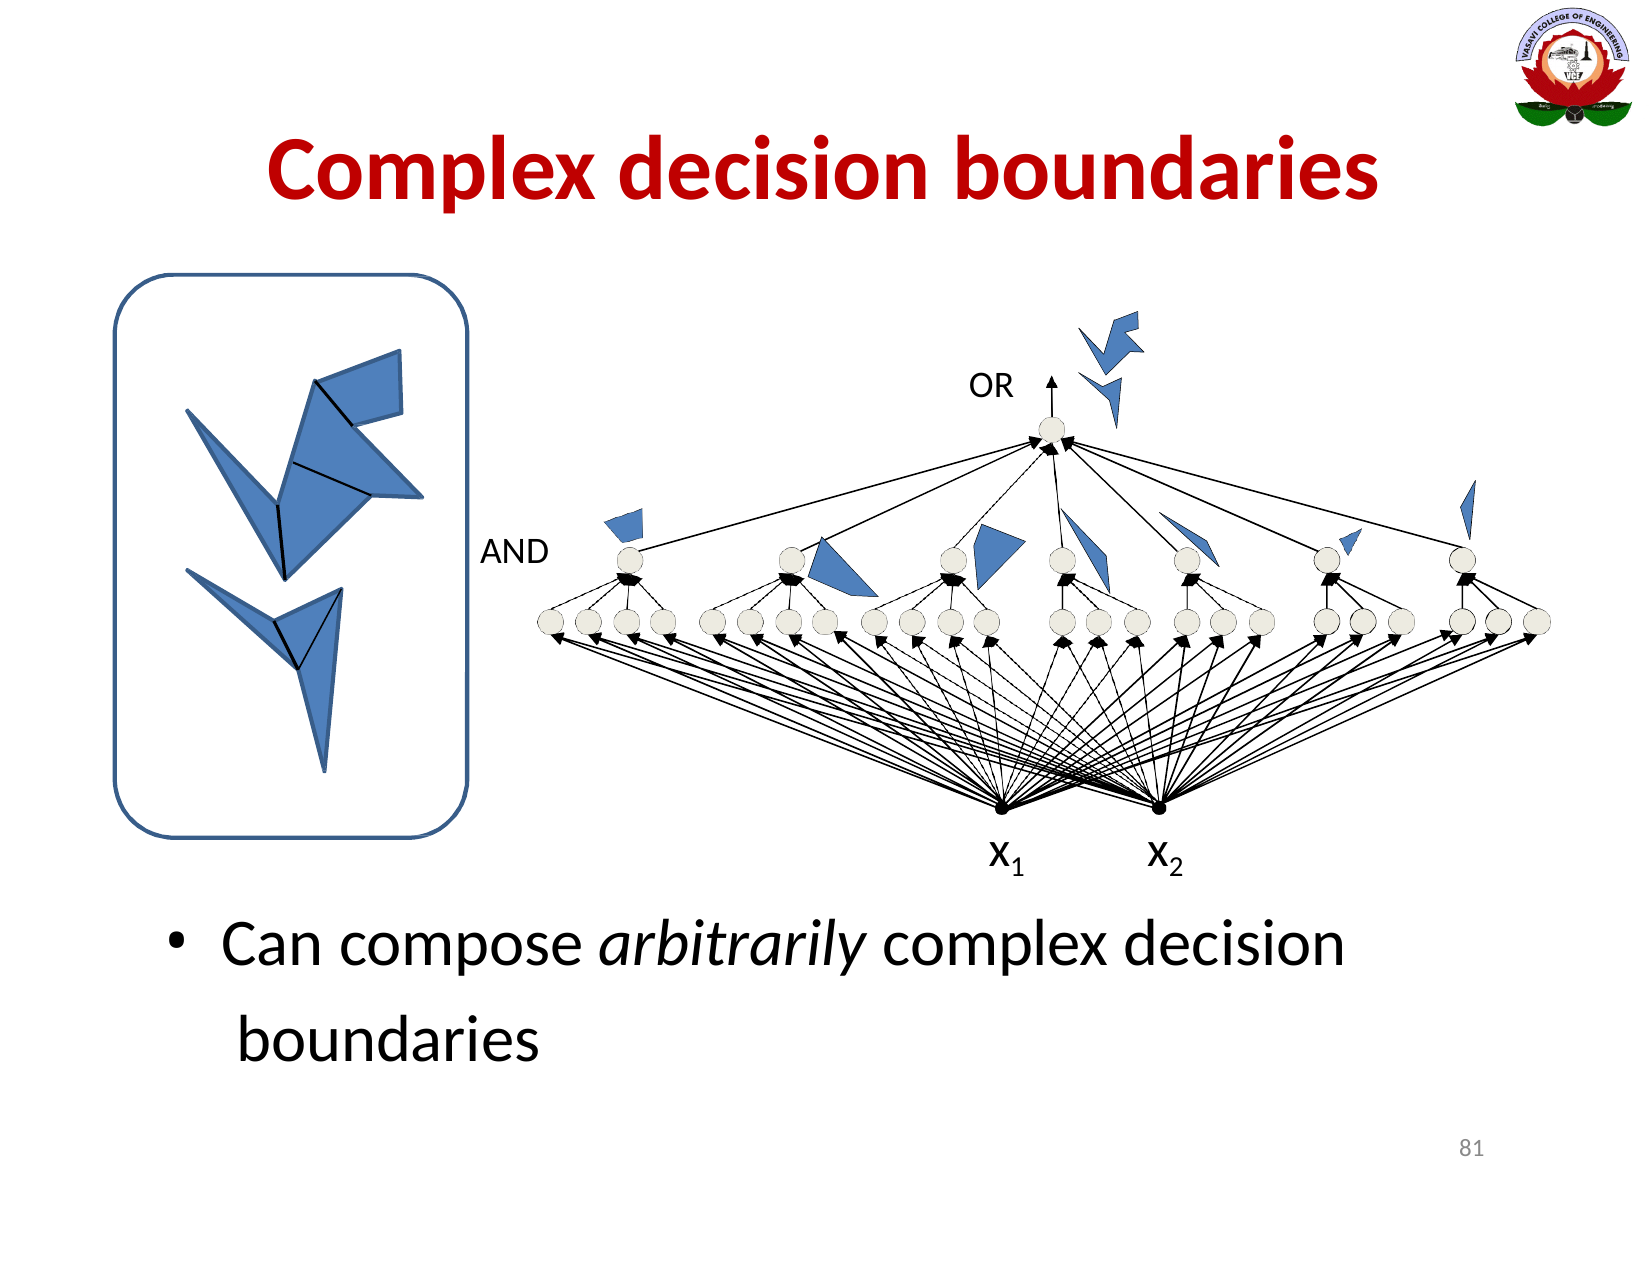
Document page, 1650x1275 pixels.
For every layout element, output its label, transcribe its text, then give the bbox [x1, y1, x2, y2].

title Complex decision boundaries [265, 105, 1385, 321]
text_box x1 x2 Can compose arbitrarily complex decision boundaries [158, 806, 1358, 1075]
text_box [536, 310, 1551, 815]
text_box [112, 272, 470, 840]
text_box AND [477, 523, 531, 571]
slide_number 81 [1457, 1135, 1491, 1275]
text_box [184, 348, 425, 774]
picture [1494, 0, 1650, 144]
